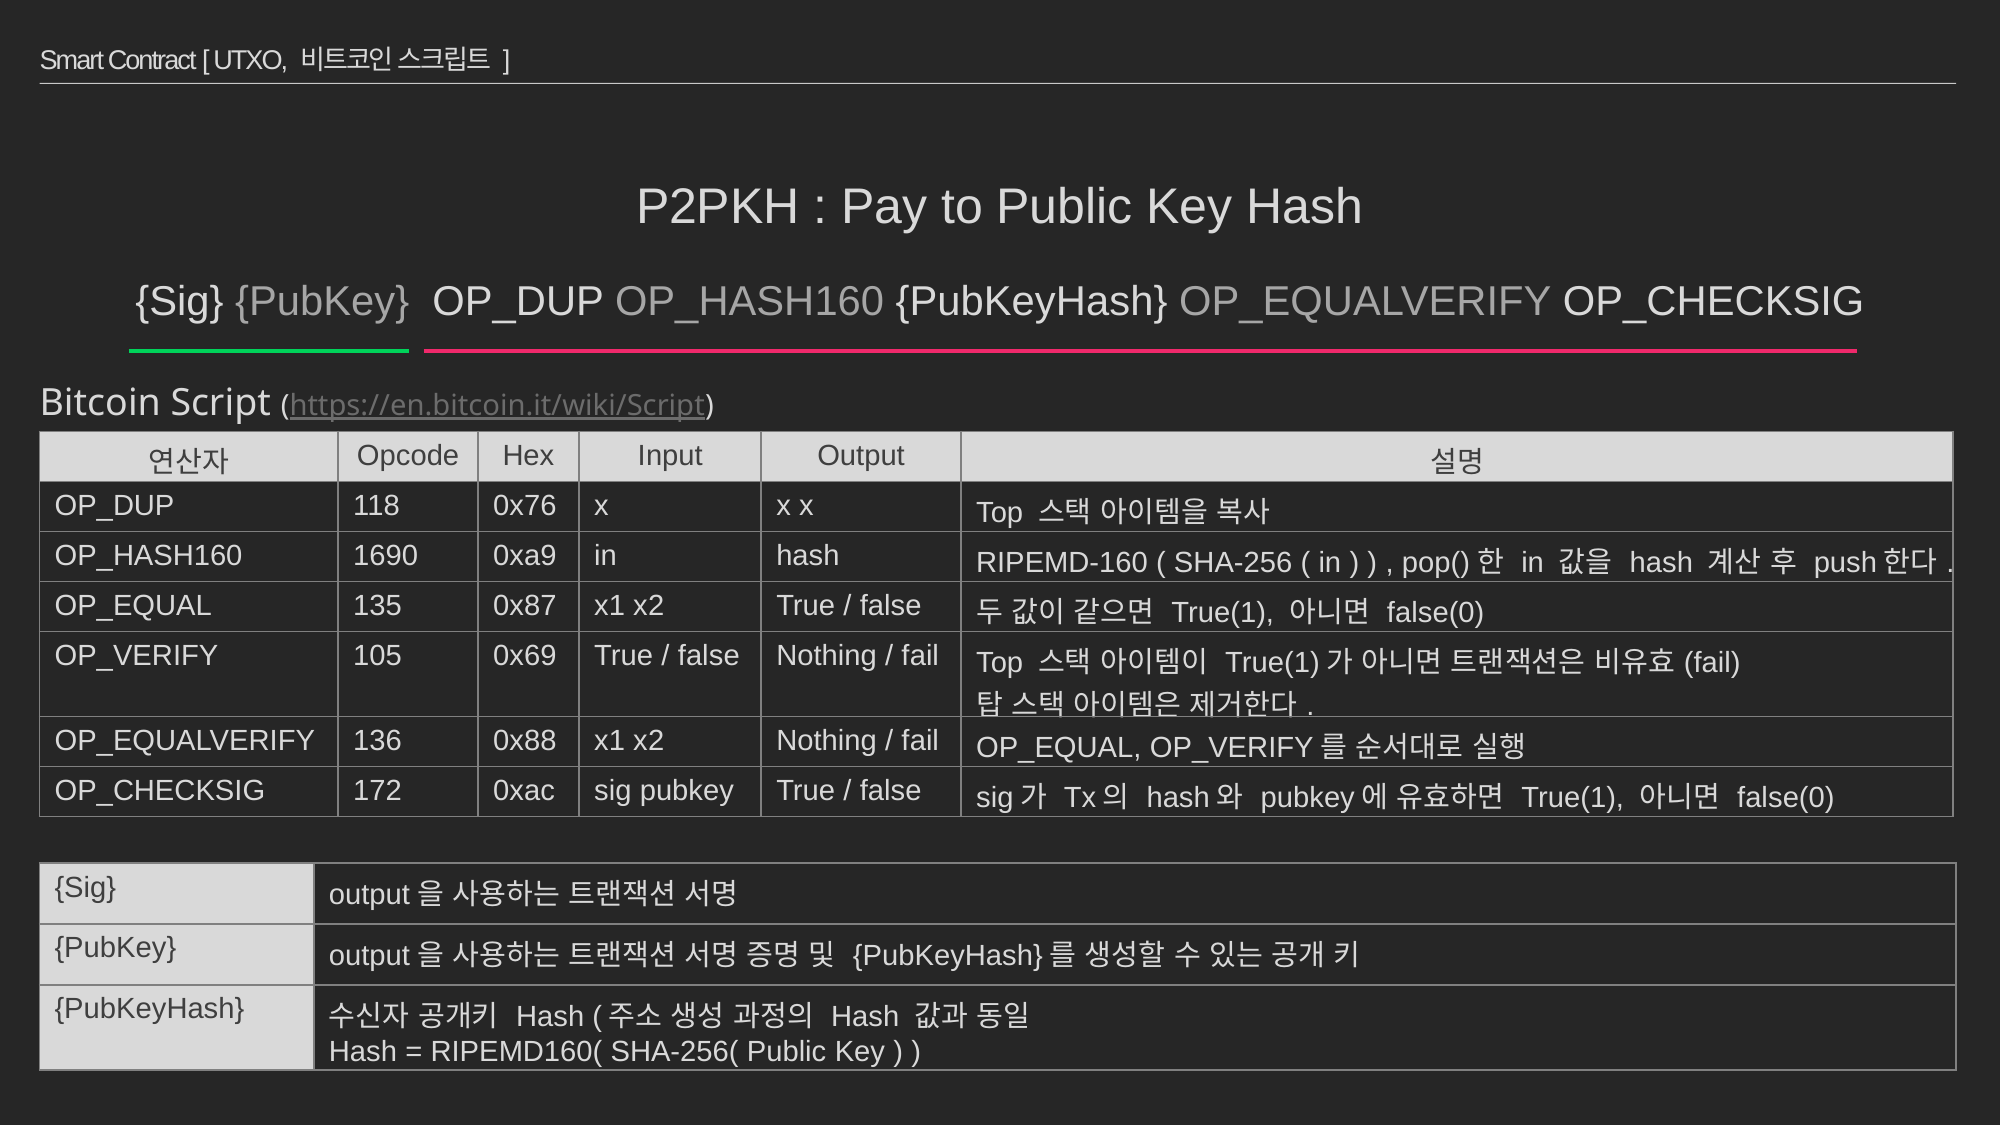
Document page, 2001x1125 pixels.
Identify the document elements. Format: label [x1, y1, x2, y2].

table_cell [479, 582, 578, 631]
text_box [121, 266, 1879, 331]
text_box [621, 166, 1379, 242]
table_cell [762, 632, 960, 716]
table_cell [762, 717, 960, 766]
table_cell [580, 532, 760, 581]
table_cell [339, 532, 477, 581]
table_cell [962, 482, 1952, 531]
table_cell [479, 717, 578, 766]
table_cell [762, 482, 960, 531]
table_cell [40, 925, 313, 984]
table_cell [339, 632, 477, 716]
table_cell [479, 532, 578, 581]
table_cell [40, 767, 337, 816]
table_header [315, 864, 1955, 923]
table_cell [762, 582, 960, 631]
table_cell [479, 767, 578, 816]
table_cell [762, 532, 960, 581]
table_cell [40, 717, 337, 766]
table_header [339, 432, 477, 481]
table_cell [479, 632, 578, 716]
table_cell [580, 717, 760, 766]
table_cell [315, 986, 1955, 1069]
table_cell [40, 532, 337, 581]
table_cell [580, 482, 760, 531]
table_cell [40, 632, 337, 716]
table_header [762, 432, 960, 481]
table_cell [962, 717, 1952, 766]
table_cell [962, 532, 1952, 581]
table_header [479, 432, 578, 481]
table_cell [479, 482, 578, 531]
table_cell [580, 767, 760, 816]
table_cell [339, 582, 477, 631]
table_cell [40, 582, 337, 631]
table_cell [339, 717, 477, 766]
table_cell [315, 925, 1955, 984]
table_cell [962, 632, 1952, 716]
table_cell [40, 482, 337, 531]
table_header [40, 864, 313, 923]
table_cell [580, 632, 760, 716]
table_cell [40, 986, 313, 1069]
table_cell [339, 767, 477, 816]
table_header [962, 432, 1952, 481]
table_cell [580, 582, 760, 631]
table_header [580, 432, 760, 481]
table_cell [339, 482, 477, 531]
table_header [40, 432, 337, 481]
table_cell [962, 767, 1952, 816]
text_box [39, 370, 1040, 431]
title [39, 31, 1961, 84]
table_cell [962, 582, 1952, 631]
table_cell [762, 767, 960, 816]
